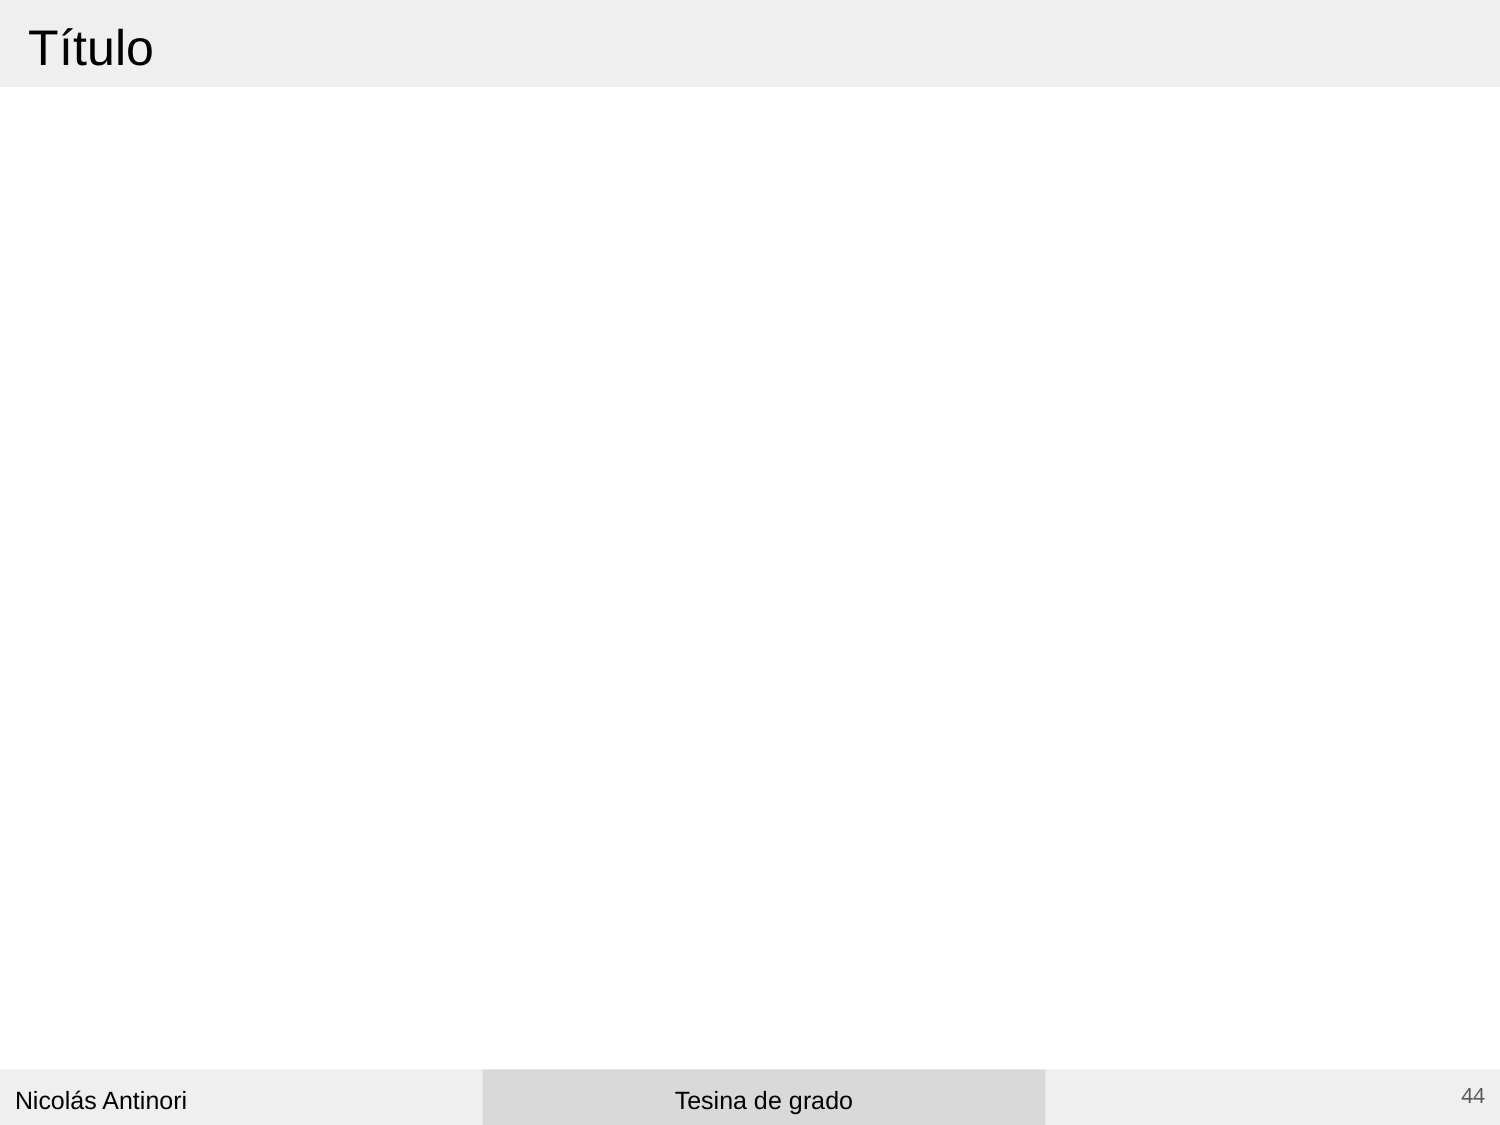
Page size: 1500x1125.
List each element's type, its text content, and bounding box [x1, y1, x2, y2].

text_box Nicolás Antinori [0, 1069, 482, 1125]
text_box Tesina de grado [482, 1069, 1046, 1125]
text_box Título [0, 0, 1500, 87]
slide_number ‹#› [1046, 1069, 1500, 1125]
